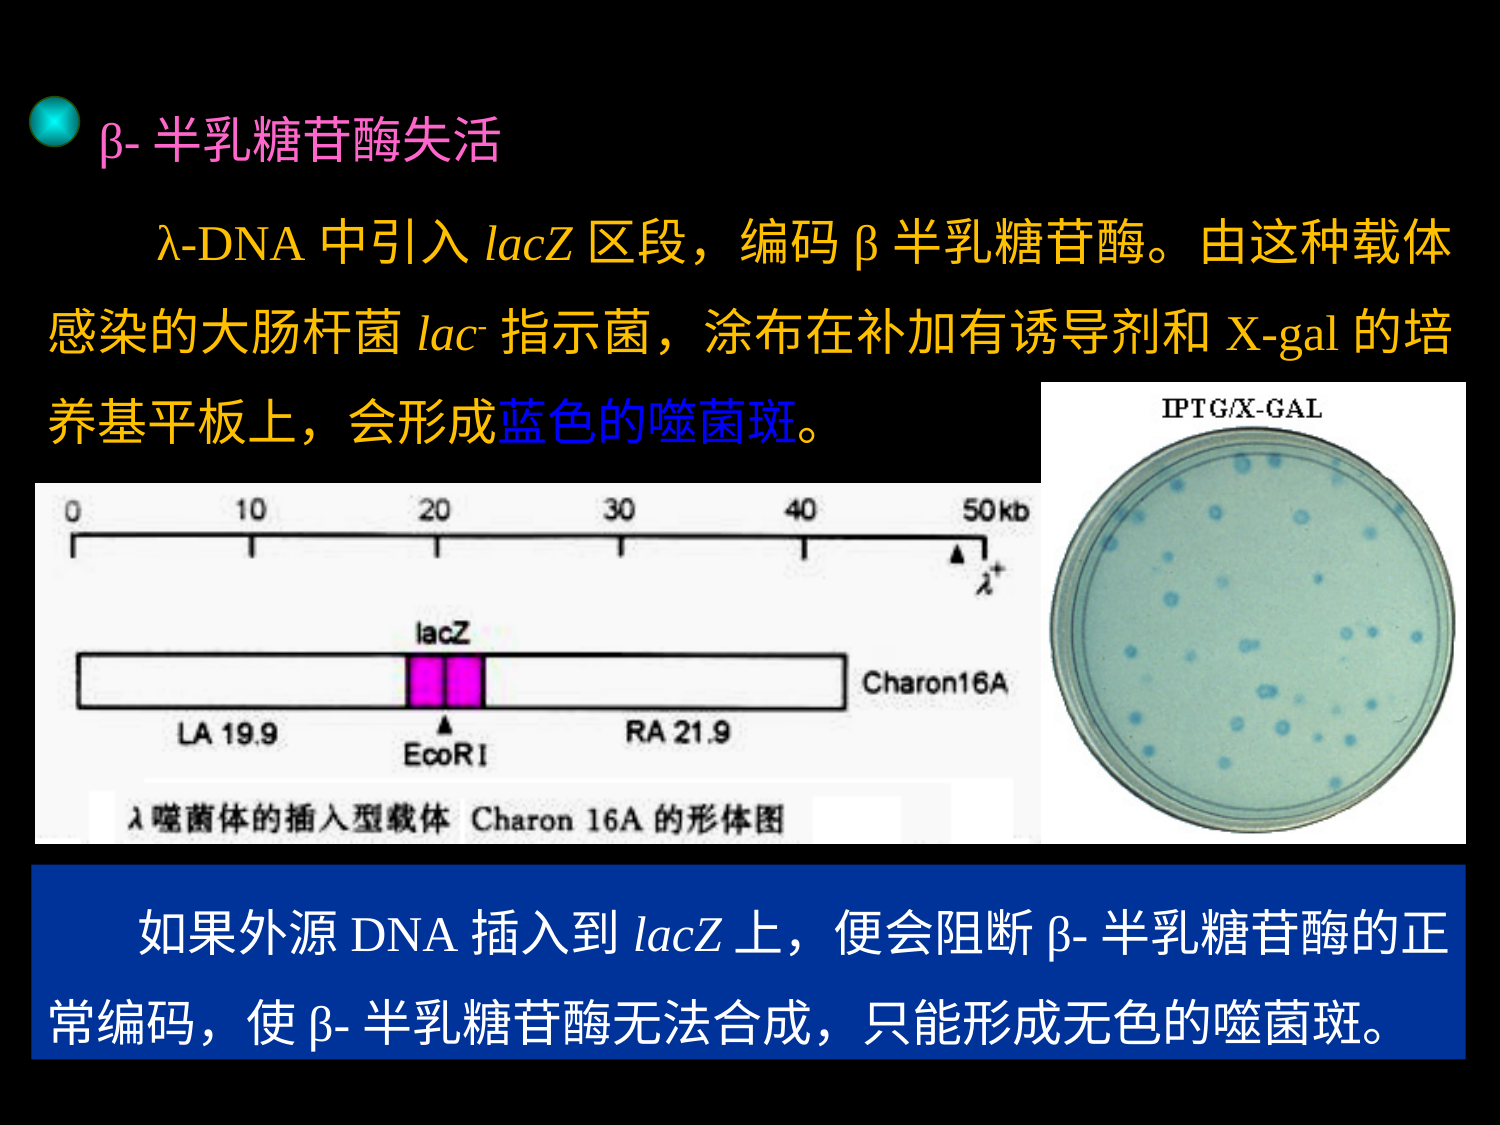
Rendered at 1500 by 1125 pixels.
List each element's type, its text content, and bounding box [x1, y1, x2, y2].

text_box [34, 382, 1466, 845]
text_box [29, 96, 80, 147]
text_box 如果外源DNA插入到lacZ上，便会阻断β-半乳糖苷酶的正常编码，使β-半乳糖苷酶无法合成，只能形成无色的噬菌斑。 [31, 864, 1466, 1060]
text_box λ-DNA中引入lacZ区段，编码β半乳糖苷酶。由这种载体感染的大肠杆菌lac-指示菌，涂布在补加有诱导剂和X-gal的培养基平板上，会形成蓝色的噬菌斑。 [32, 173, 1468, 382]
text_box β-半乳糖苷酶失活 [83, 70, 1436, 173]
